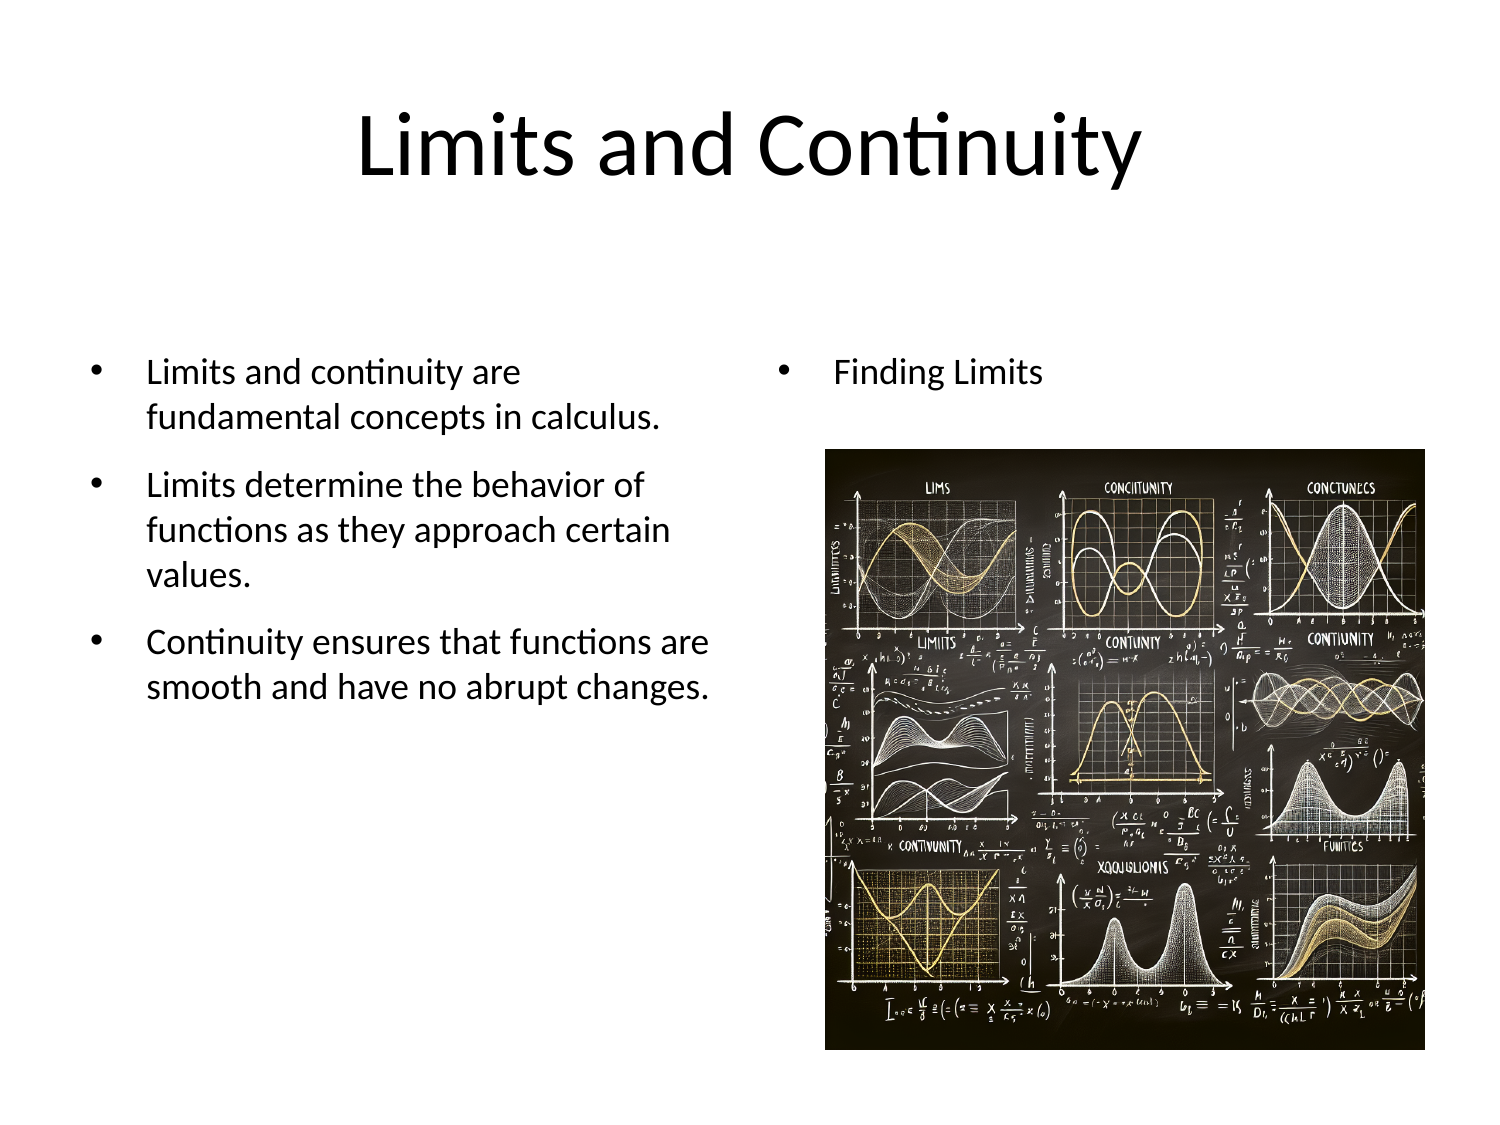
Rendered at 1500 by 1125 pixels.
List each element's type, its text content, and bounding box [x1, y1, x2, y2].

picture [824, 449, 1426, 1051]
list Limits and continuity are fundamental concepts in calculus. Limits determine the behavior of functions as they approach certain values. Continuity ensures that functions are smooth and have no abrupt changes. [75, 262, 738, 1005]
title Limits and Continuity [75, 45, 1425, 233]
list Finding Limits [762, 262, 1425, 1005]
